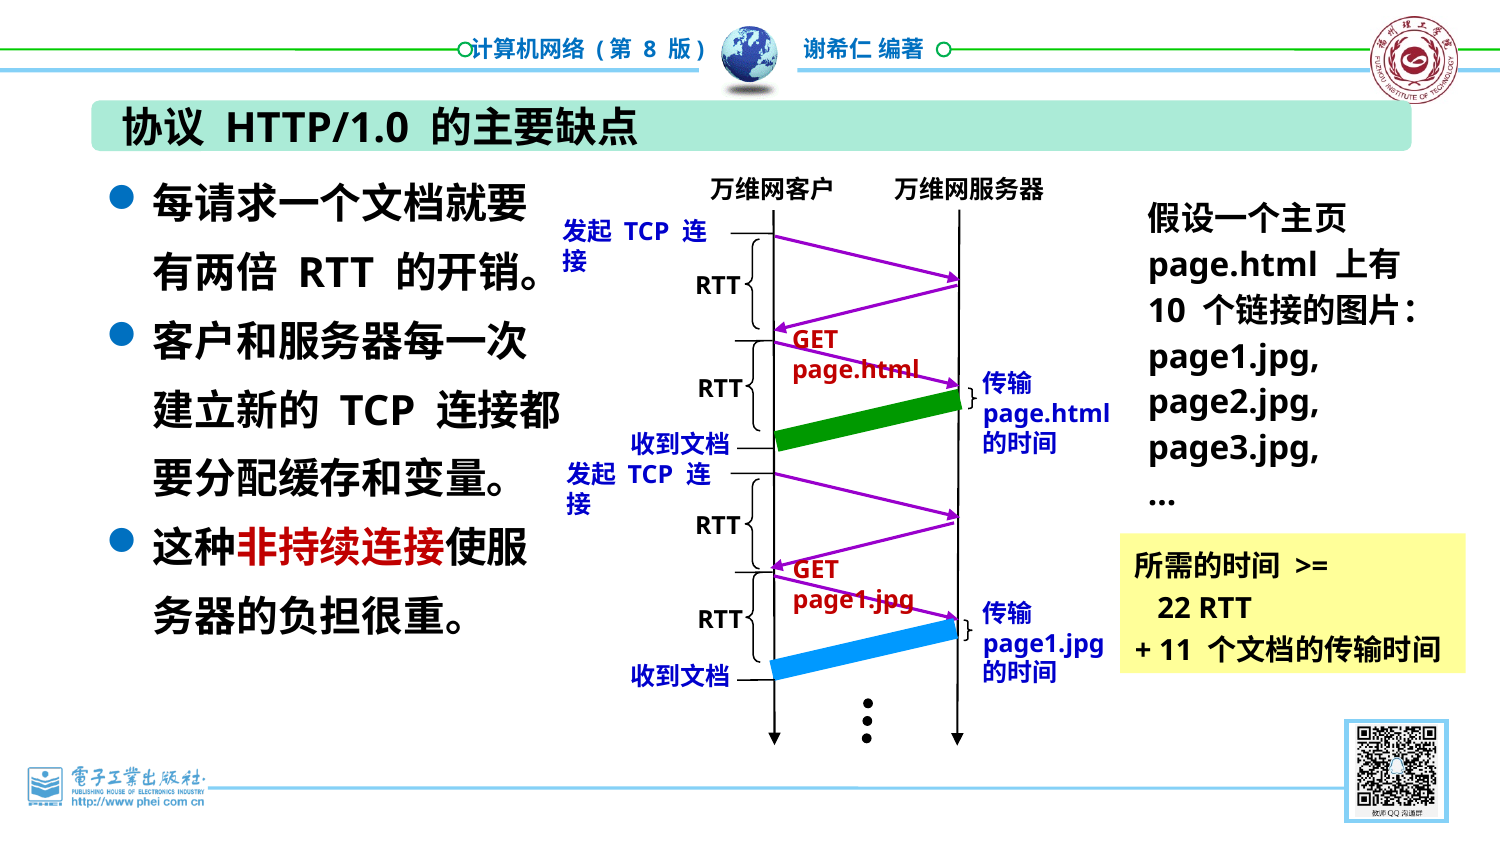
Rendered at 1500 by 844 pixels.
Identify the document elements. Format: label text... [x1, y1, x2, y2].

text_box [91, 100, 107, 152]
picture [1355, 724, 1438, 817]
text_box 所需的时间 >= 22 RTT + 11 个文档的传输时间 [1138, 533, 1466, 674]
picture [719, 24, 779, 100]
picture [1370, 16, 1458, 104]
text_box 协议 HTTP/1.0 的主要缺点 [107, 93, 655, 159]
text_box 万维网客户 [696, 166, 851, 206]
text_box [547, 207, 1138, 457]
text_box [861, 707, 874, 744]
text_box 每请求一个文档就要有两倍 RTT 的开销。 客户和服务器每一次建立新的 TCP 连接都要分配缓存和变量。 这种非持续连接使服务器的负担很重。 [91, 151, 580, 648]
text_box [768, 707, 781, 746]
picture [23, 764, 208, 809]
text_box 万维网服务器 [879, 166, 1060, 206]
text_box [951, 707, 964, 746]
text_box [551, 450, 1134, 699]
text_box 假设一个主页page.html 上有 10 个链接的图片：page1.jpg, page2.jpg, page3.jpg, … [1133, 184, 1466, 520]
text_box [655, 100, 1412, 151]
